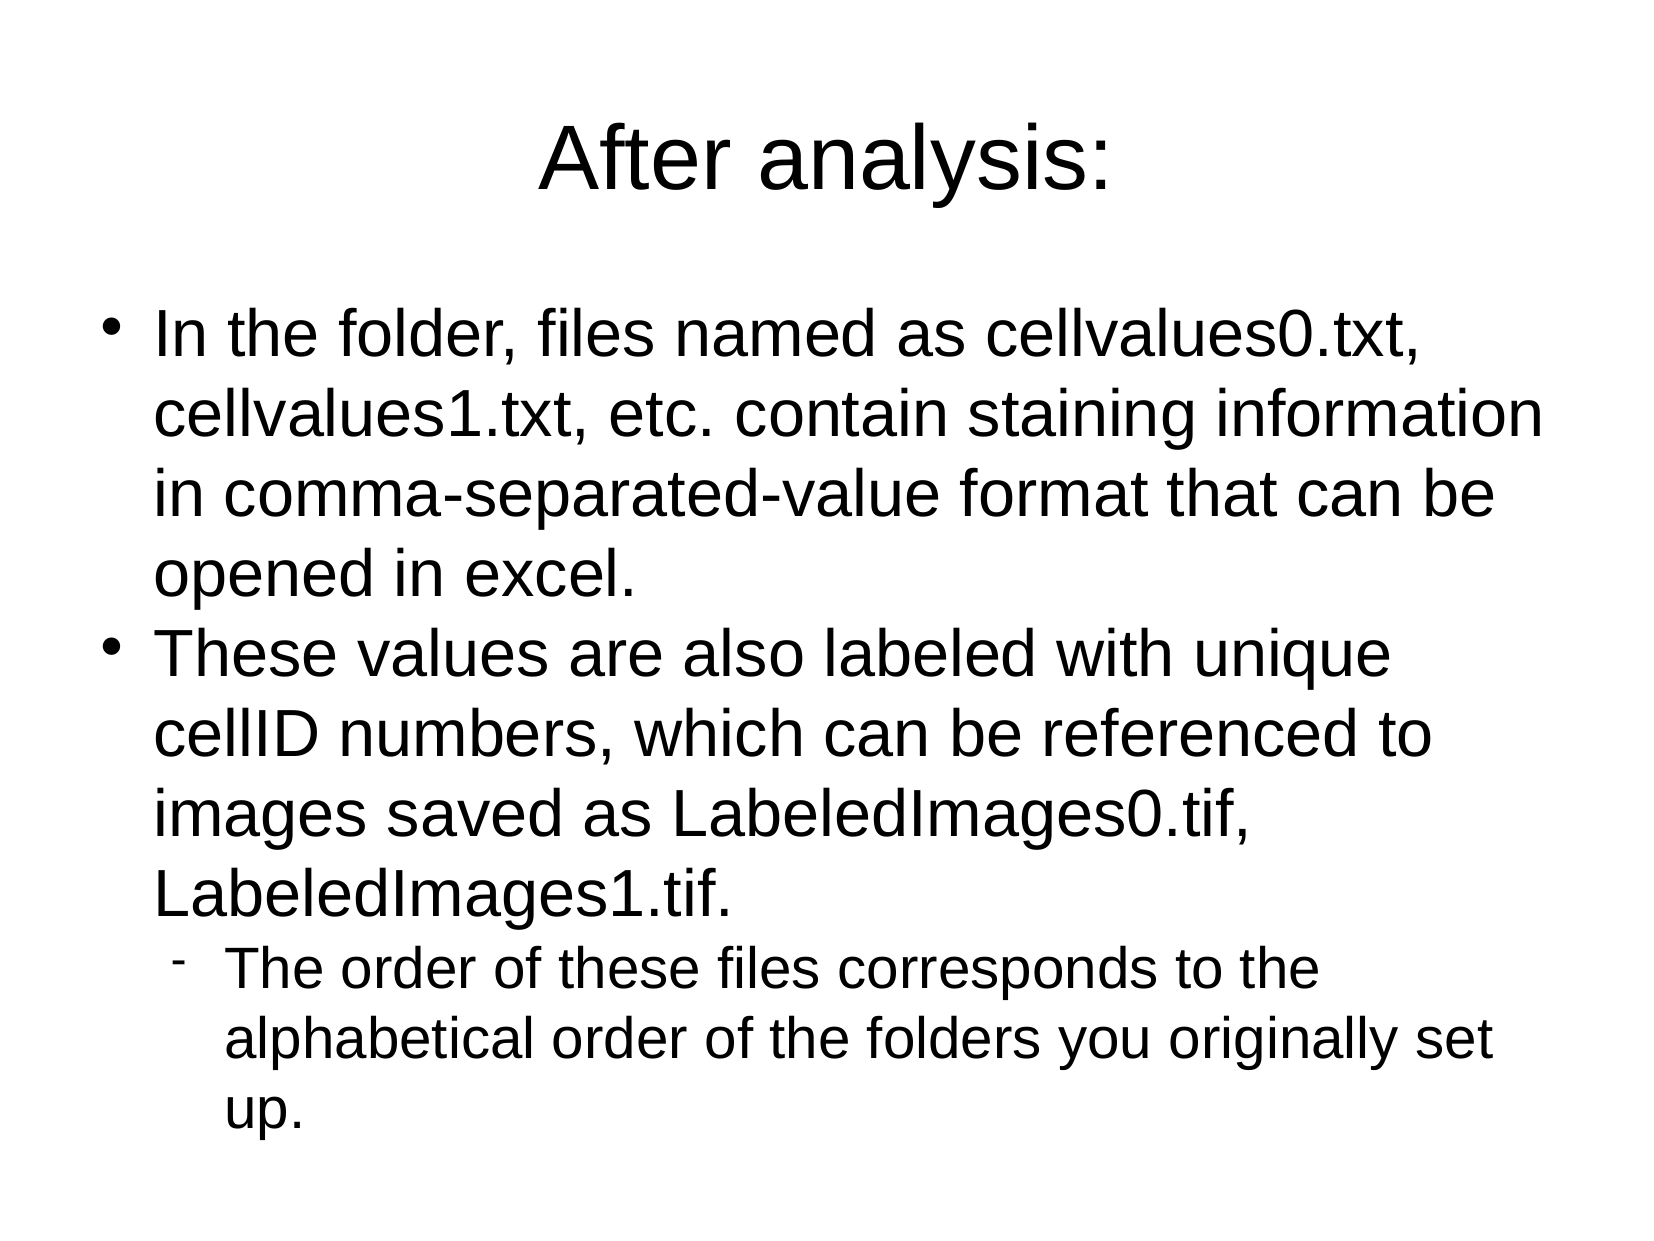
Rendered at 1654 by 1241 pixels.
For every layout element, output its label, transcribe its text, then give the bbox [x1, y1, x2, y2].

text_box In the folder, files named as cellvalues0.txt, cellvalues1.txt, etc. contain staining information in comma-separated-value format that can be opened in excel. These values are also labeled with unique cellID numbers, which can be referenced to images saved as LabeledImages0.tif, LabeledImages1.tif. The order of these files corresponds to the alphabetical order of the folders you originally set up. [82, 290, 1571, 1010]
text_box After analysis: [82, 49, 1571, 257]
